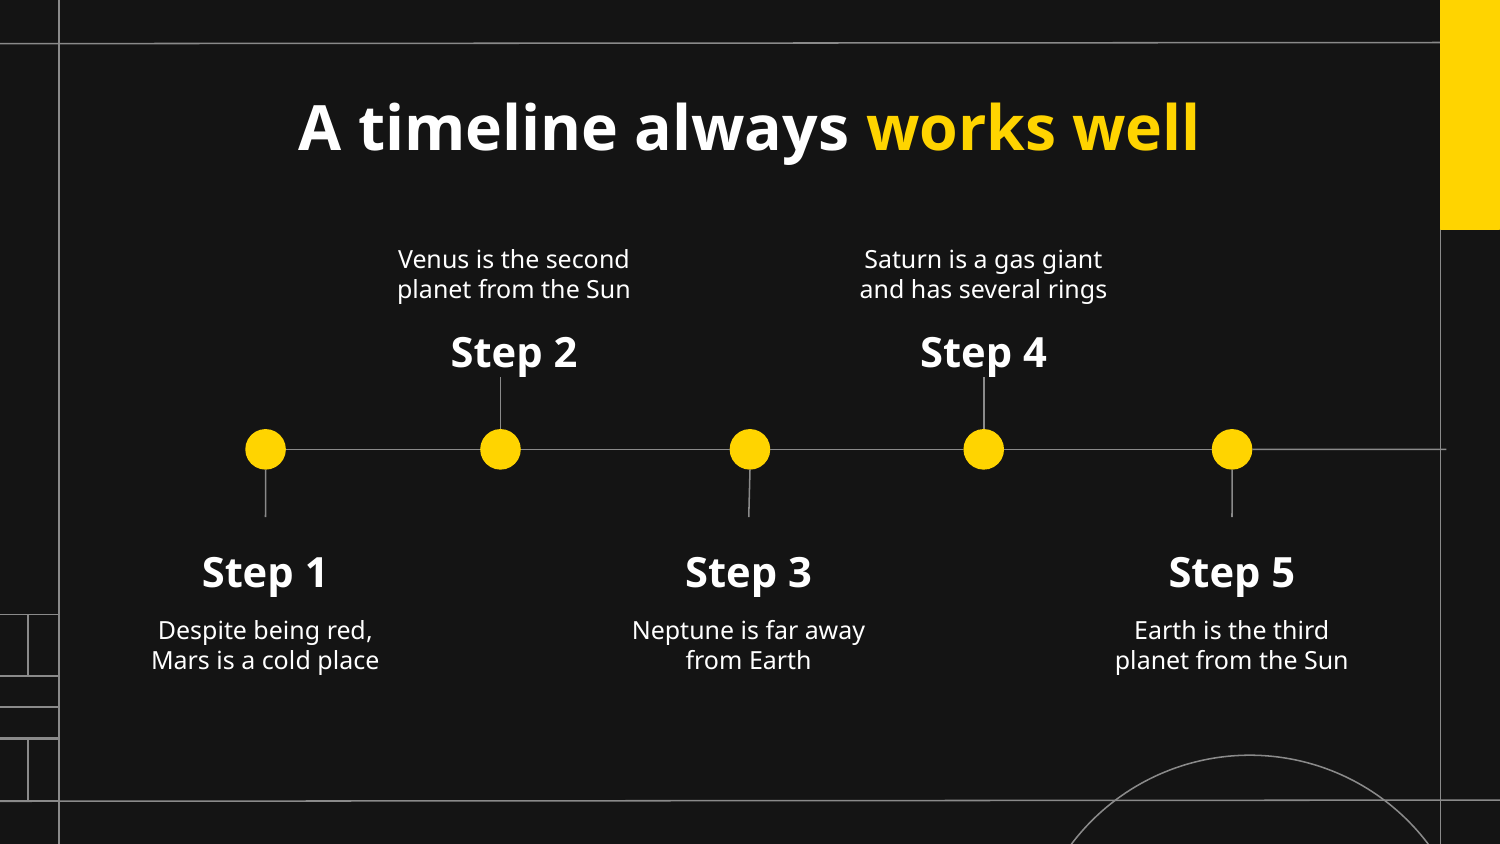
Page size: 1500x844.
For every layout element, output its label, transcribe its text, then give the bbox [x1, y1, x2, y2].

text_box Venus is the second planet from the Sun [365, 228, 663, 309]
text_box [480, 429, 521, 470]
text_box [963, 429, 1005, 470]
title A timeline always works well [118, 72, 1382, 167]
text_box Step 4 [835, 309, 1133, 391]
text_box Despite being red, Mars is a cold place [116, 599, 415, 679]
text_box Step 3 [600, 517, 898, 599]
text_box Step 5 [1083, 517, 1381, 599]
text_box Saturn is a gas giant and has several rings [835, 228, 1133, 309]
text_box [1211, 429, 1253, 470]
text_box Step 2 [365, 309, 663, 391]
text_box [729, 429, 771, 470]
text_box [245, 429, 286, 470]
text_box Step 1 [116, 517, 415, 599]
text_box Neptune is far away from Earth [600, 599, 898, 679]
text_box Earth is the third planet from the Sun [1083, 599, 1381, 679]
